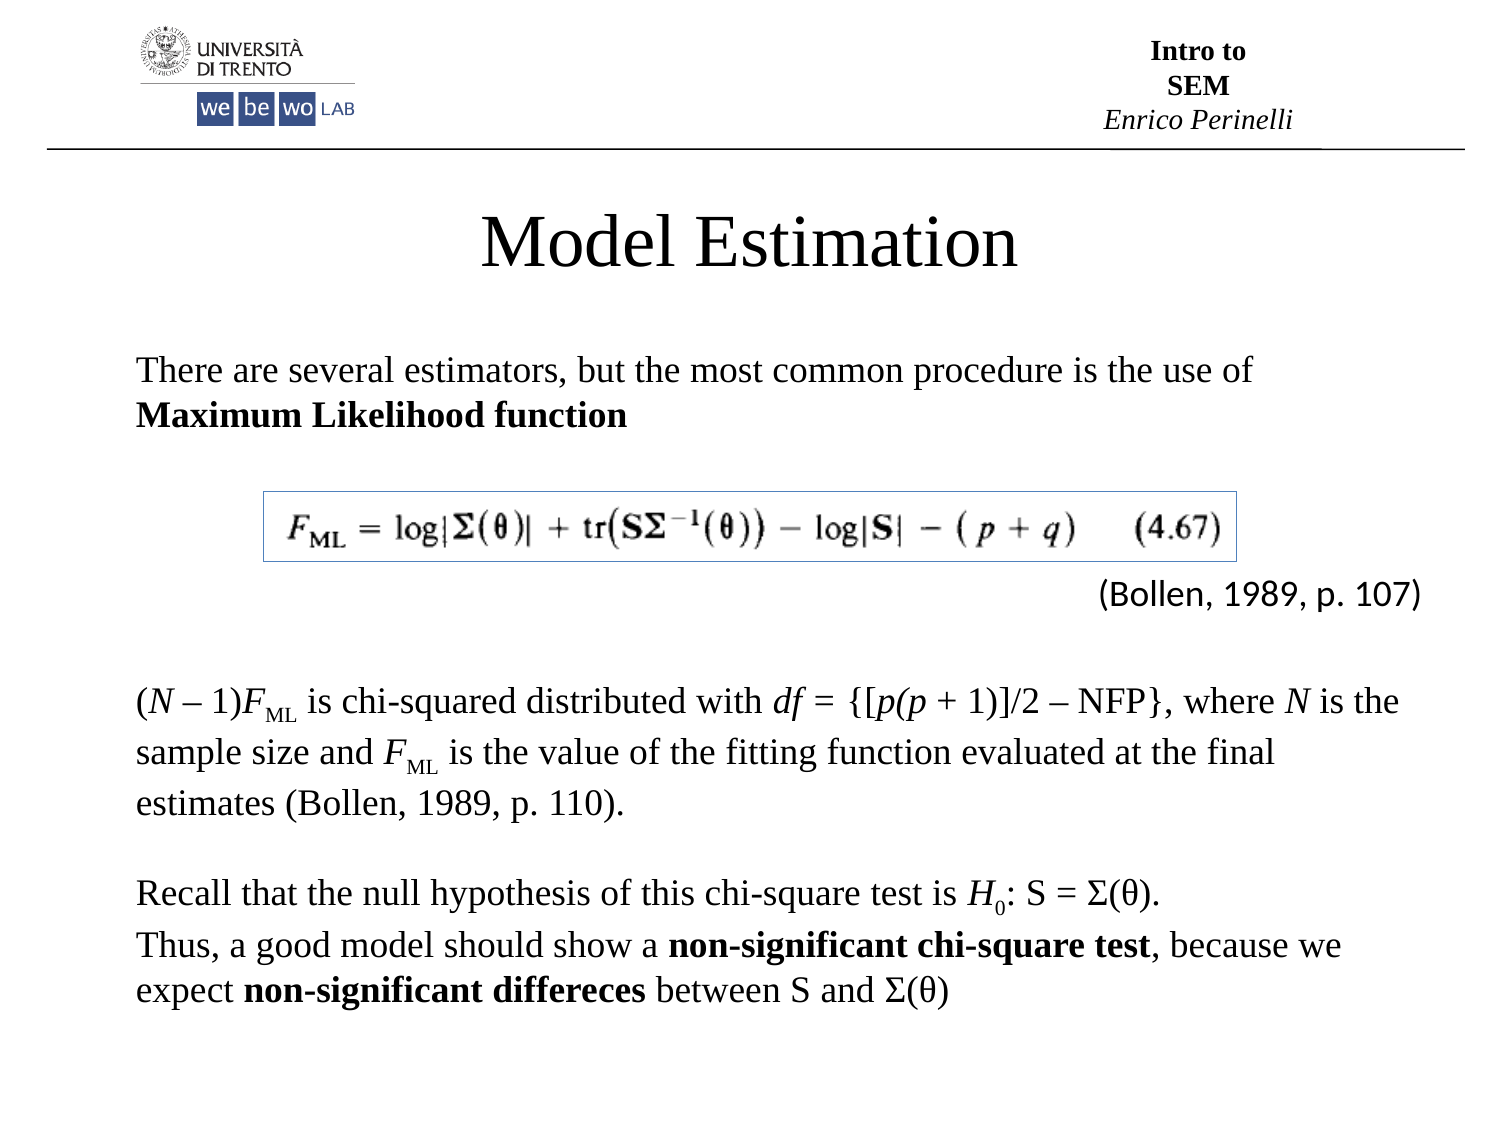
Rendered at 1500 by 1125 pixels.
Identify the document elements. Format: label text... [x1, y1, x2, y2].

text_box There are several estimators, but the most common procedure is the use of Maximum Likelihood function [121, 338, 1379, 443]
text_box Intro to SEM Enrico Perinelli [1088, 23, 1309, 143]
text_box (N – 1)FML is chi-squared distributed with df = {[p(p + 1)]/2 – NFP}, where N is the sample size and FML is the value of the fitting function evaluated at the final estimates (Bollen, 1989, p. 110). Recall that the null hypothesis of this chi-square test is H0: S = Σ(θ). Thus, a good model should show a non-significant chi-square test, because we expect non-significant differeces between S and Σ(θ) [121, 668, 1430, 1017]
text_box Model Estimation [70, 184, 1430, 290]
text_box (Bollen, 1989, p. 107) [1083, 561, 1438, 622]
picture [136, 19, 362, 134]
picture [262, 491, 1237, 563]
